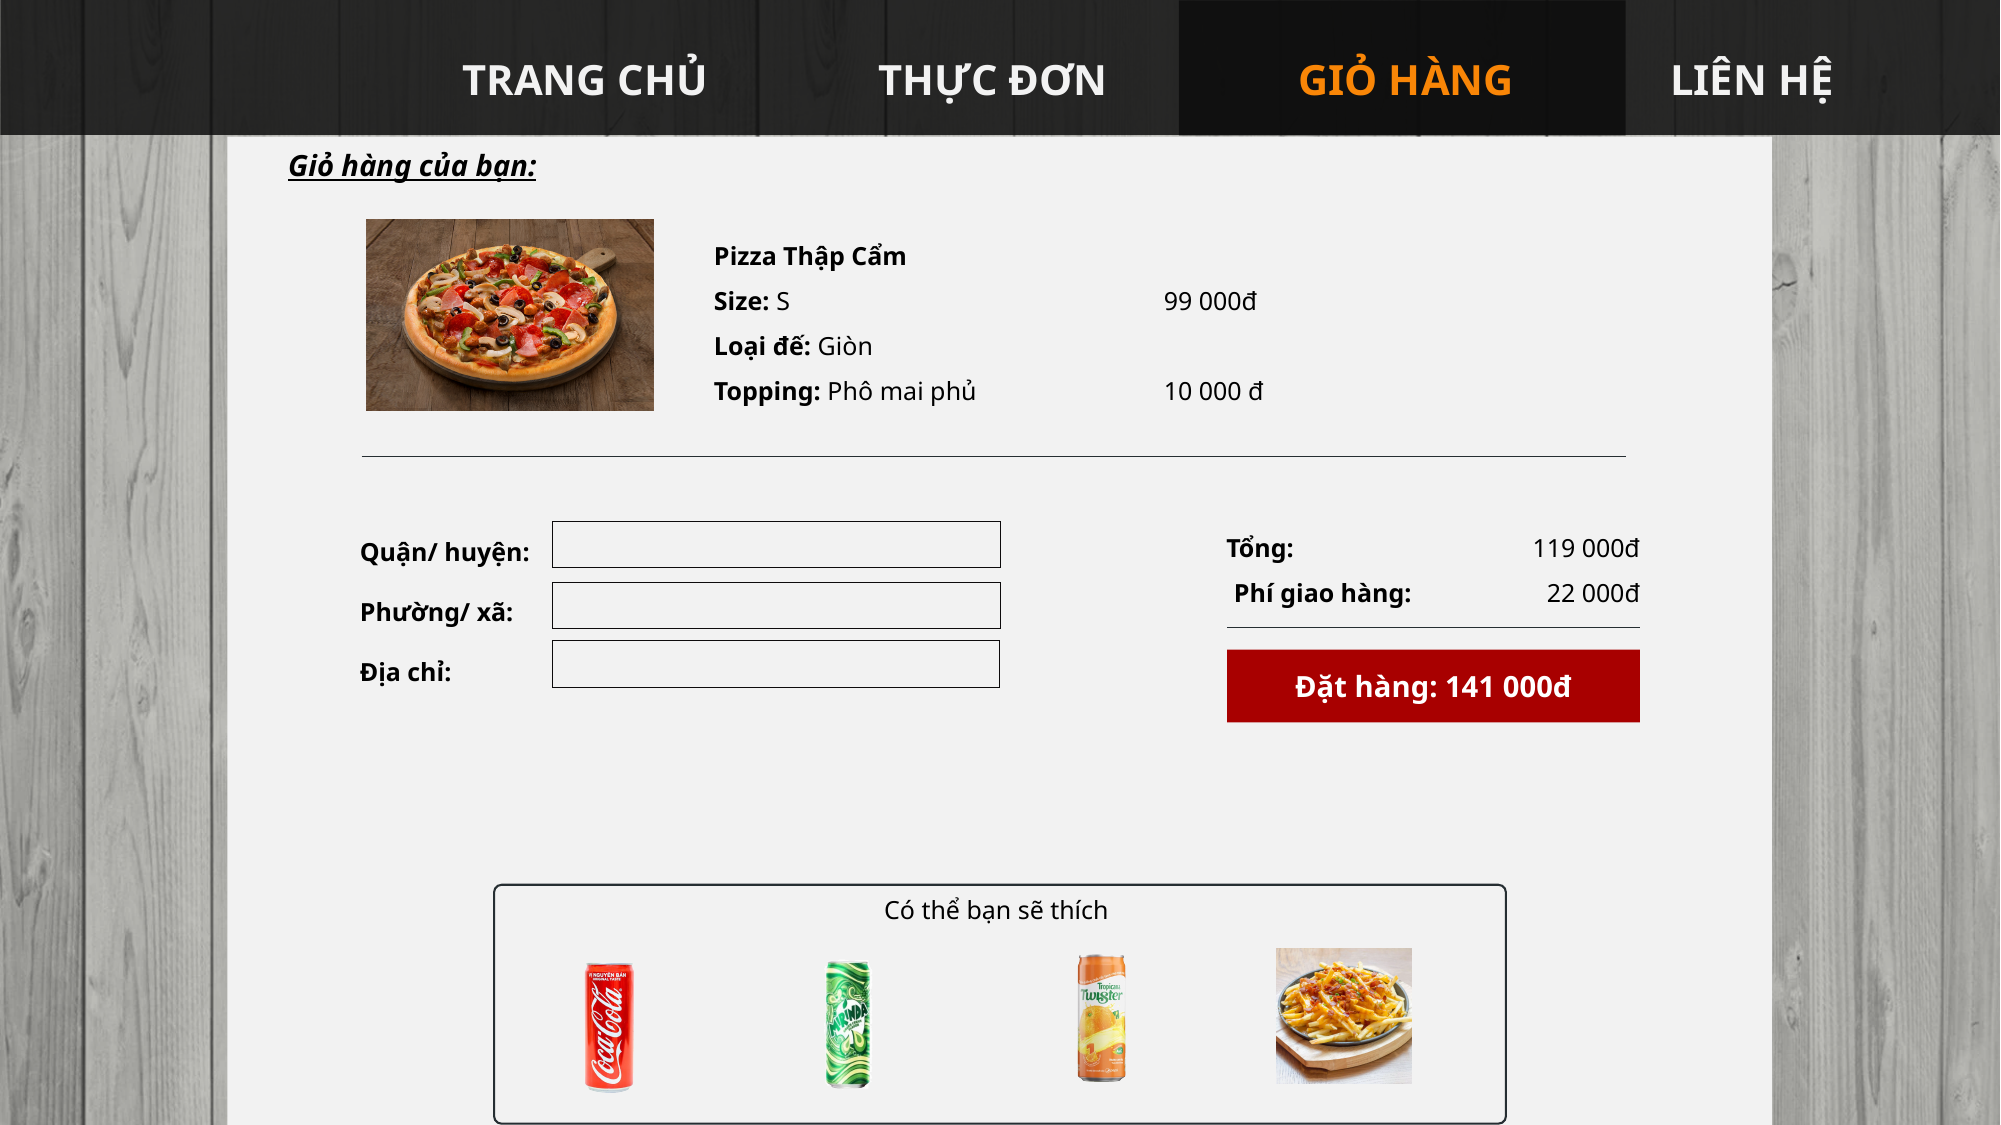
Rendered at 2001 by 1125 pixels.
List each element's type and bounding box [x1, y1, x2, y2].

text_box [0, 0, 2000, 135]
picture [0, 135, 2000, 1125]
text_box [227, 136, 1773, 1125]
